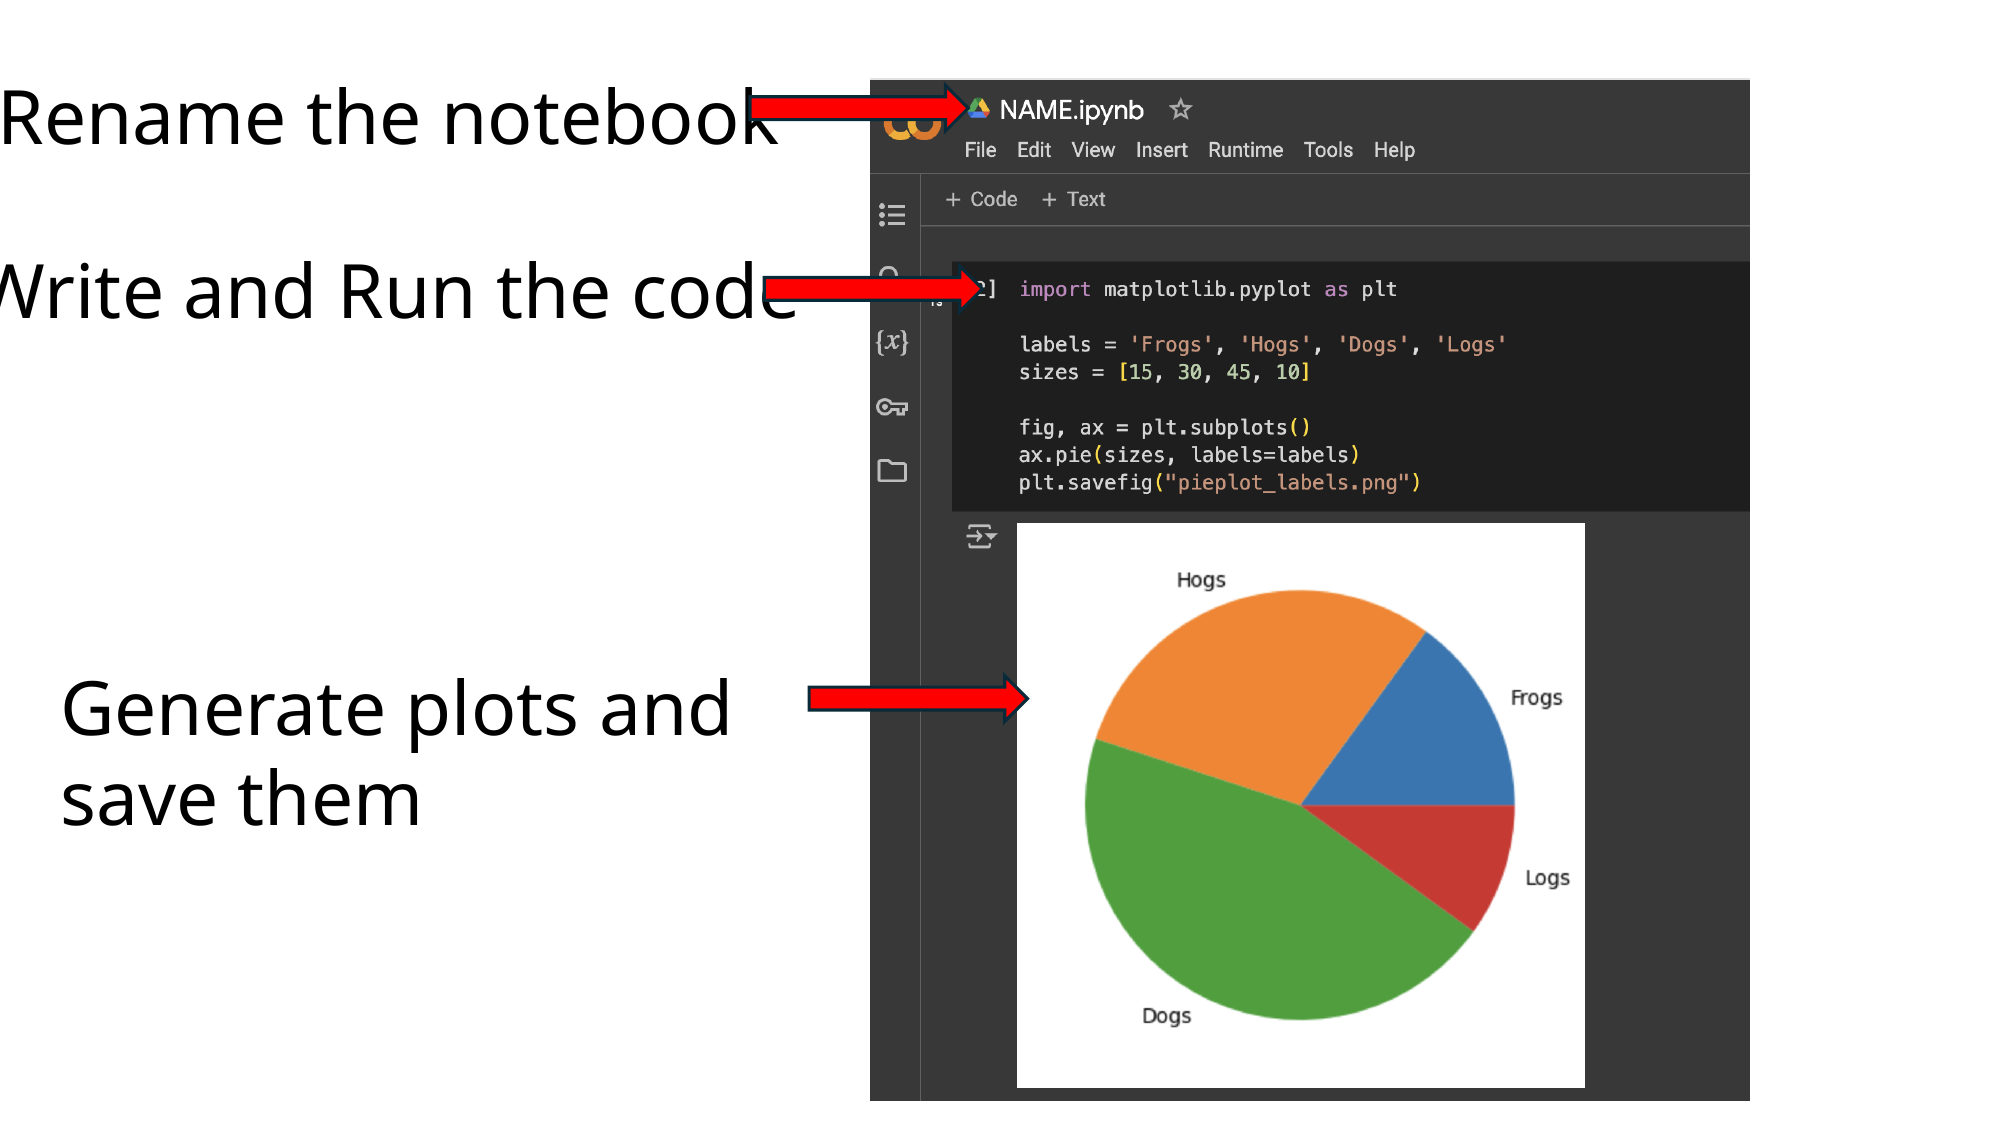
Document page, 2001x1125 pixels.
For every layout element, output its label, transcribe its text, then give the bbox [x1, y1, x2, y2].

text_box [762, 275, 869, 302]
picture [869, 62, 1750, 1101]
text_box [807, 685, 869, 712]
text_box Rename the notebook [0, 62, 795, 168]
text_box Generate plots and save them [45, 652, 768, 848]
text_box Write and Run the code [0, 235, 817, 341]
text_box [748, 95, 869, 122]
